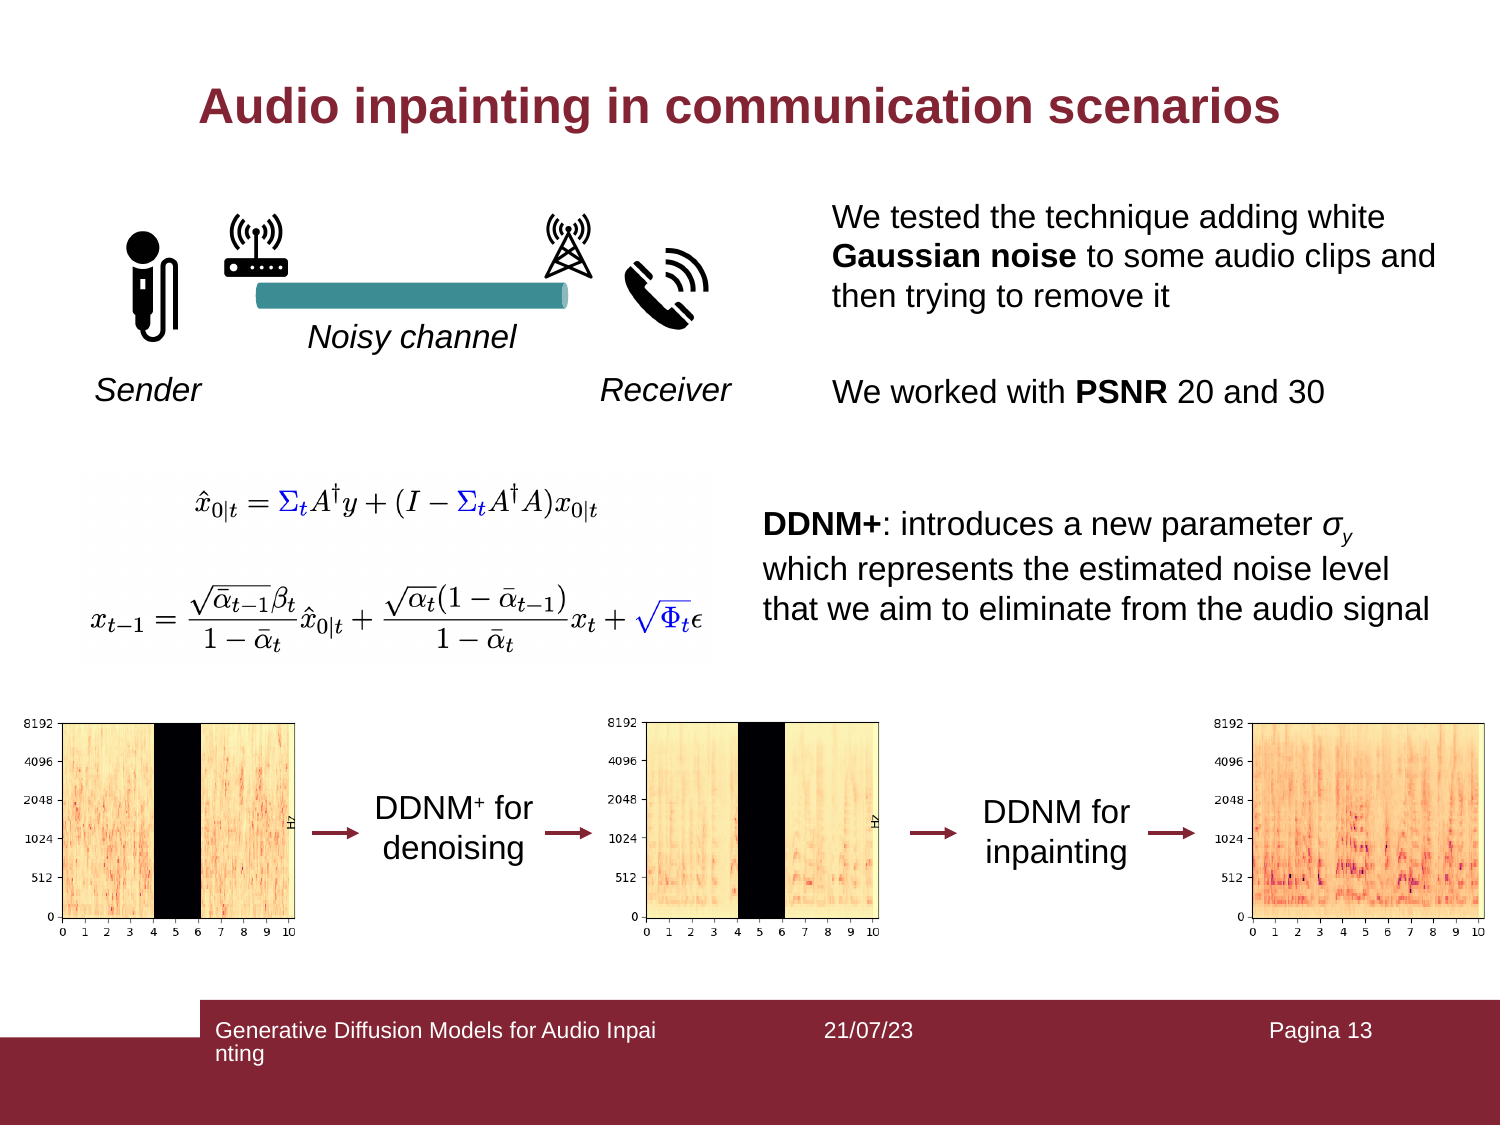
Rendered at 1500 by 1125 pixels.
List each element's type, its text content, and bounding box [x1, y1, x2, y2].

picture [1209, 719, 1490, 940]
text_box [255, 282, 569, 309]
text_box [320, 103, 351, 141]
text_box DDNM for inpainting [918, 782, 1196, 884]
picture [79, 466, 717, 670]
slide_number Pagina 13 [1074, 1008, 1388, 1084]
picture [91, 200, 301, 347]
text_box We worked with PSNR 20 and 30 [817, 362, 1396, 441]
text_box Noisy channel [290, 307, 534, 366]
text_box DDNM+: introduces a new parameter σy which represents the estimated noise level that we aim to eliminate from the audio signal [747, 494, 1459, 648]
picture [530, 208, 726, 349]
title Audio inpainting in communication scenarios [183, 66, 1400, 150]
text_box We tested the technique adding white Gaussian noise to some audio clips and then trying to remove it [816, 187, 1500, 324]
footer Generative Diffusion Models for Audio Inpainting [200, 1008, 675, 1084]
picture [602, 718, 884, 940]
text_box DDNM+ for denoising [315, 778, 593, 880]
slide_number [712, 1008, 1025, 1084]
picture [17, 719, 300, 940]
text_box Sender [71, 360, 225, 419]
text_box Receiver [582, 360, 749, 419]
